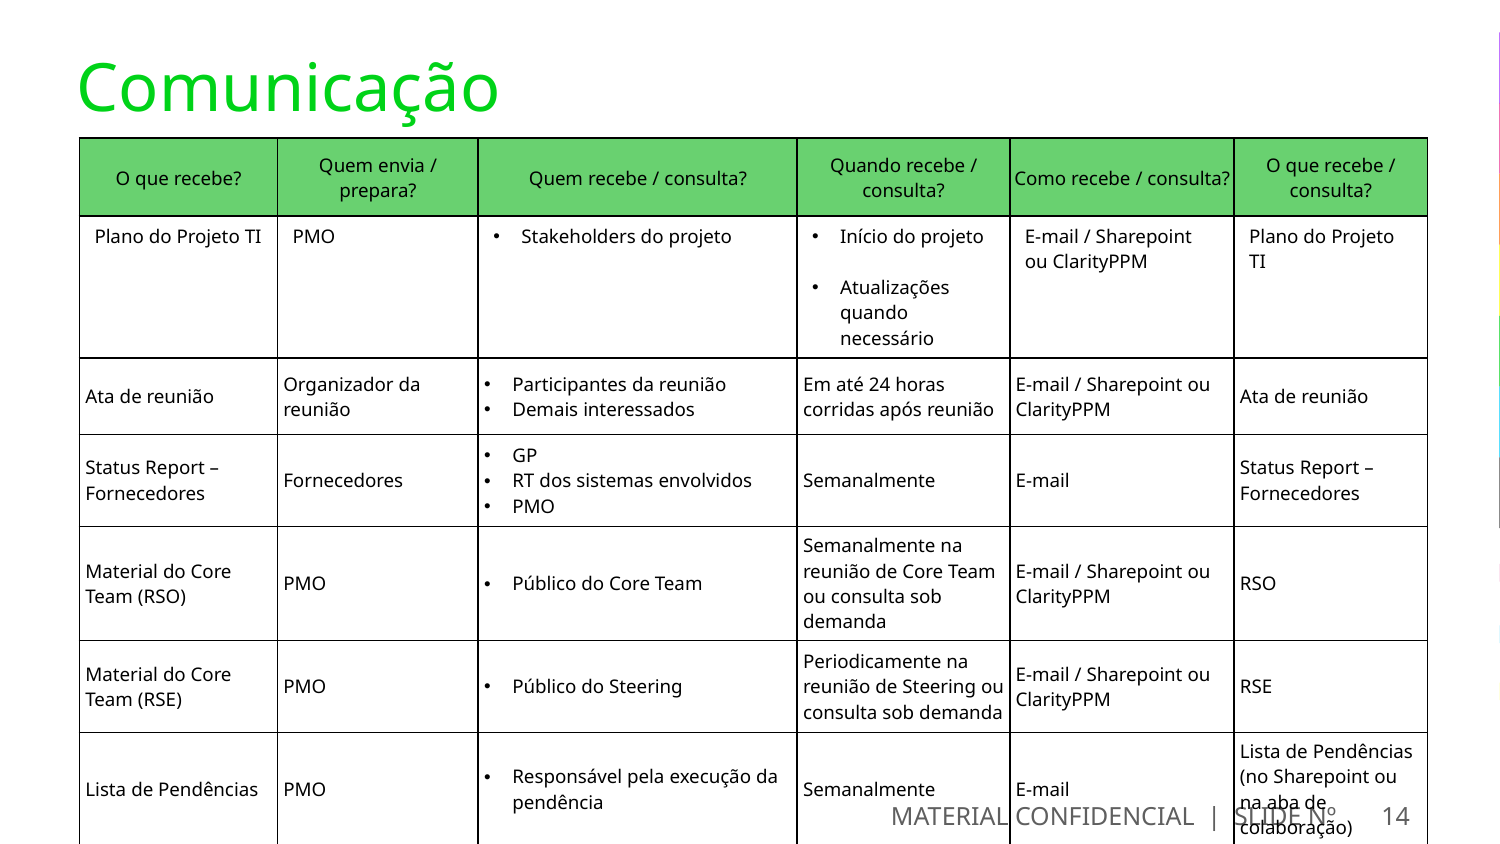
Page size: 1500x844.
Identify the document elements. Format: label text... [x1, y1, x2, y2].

table_cell E-mail / Sharepoint ou ClarityPPM [1011, 527, 1233, 640]
table_cell Periodicamente na reunião de Steering ou consulta sob demanda [798, 641, 1009, 732]
table_cell Material do Core Team (RSE) [80, 641, 277, 732]
table_cell Status Report –Fornecedores [80, 435, 277, 526]
table_cell Material do Core Team (RSO) [80, 527, 277, 640]
table_cell Público do Steering [479, 641, 796, 732]
table_cell Participantes da reunião Demais interessados [479, 359, 796, 434]
table_cell PMO [278, 217, 477, 357]
table_header Quem recebe / consulta? [479, 139, 796, 215]
table_cell Plano do Projeto TI [80, 217, 277, 357]
table_cell E-mail [1011, 435, 1233, 526]
table_cell Plano do Projeto TI [1235, 217, 1427, 357]
table_cell Responsável pela execução da pendência [479, 733, 796, 844]
table_cell Lista de Pendências (no Sharepoint ou na aba de colaboração) [1235, 733, 1427, 844]
table_cell RSE [1235, 641, 1427, 732]
table_header O que recebe? [80, 139, 277, 215]
table_cell Início do projeto Atualizações quando necessário [798, 217, 1009, 357]
table_cell PMO [278, 733, 477, 844]
table_cell Ata de reunião [80, 359, 277, 434]
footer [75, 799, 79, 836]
table_cell Semanalmente [798, 733, 1009, 844]
table_cell Fornecedores [278, 435, 477, 526]
title Comunicação [76, 45, 1424, 162]
table_cell E-mail / Sharepoint ou ClarityPPM [1011, 641, 1233, 732]
table_header Como recebe / consulta? [1011, 139, 1233, 215]
table_cell Organizador da reunião [278, 359, 477, 434]
table_cell E-mail / Sharepoint ou ClarityPPM [1011, 359, 1233, 434]
table_cell PMO [278, 527, 477, 640]
table_header Quem envia / prepara? [278, 139, 477, 215]
table_cell PMO [278, 641, 477, 732]
table_cell RSO [1235, 527, 1427, 640]
table_cell Público do Core Team [479, 527, 796, 640]
table_cell Ata de reunião [1235, 359, 1427, 434]
table_cell Semanalmente na reunião de Core Team ou consulta sob demanda [798, 527, 1009, 640]
table_cell Lista de Pendências [80, 733, 277, 844]
table_header Quando recebe / consulta? [798, 139, 1009, 215]
table_cell E-mail [1011, 733, 1233, 844]
table_cell Status Report – Fornecedores [1235, 435, 1427, 526]
table_cell Semanalmente [798, 435, 1009, 526]
table_header O que recebe / consulta? [1235, 139, 1427, 215]
table_cell E-mail / Sharepoint ou ClarityPPM [1011, 217, 1233, 357]
table_cell Em até 24 horas corridas após reunião [798, 359, 1009, 434]
table_cell Stakeholders do projeto [479, 217, 796, 357]
table_cell GP RT dos sistemas envolvidos PMO [479, 435, 796, 526]
